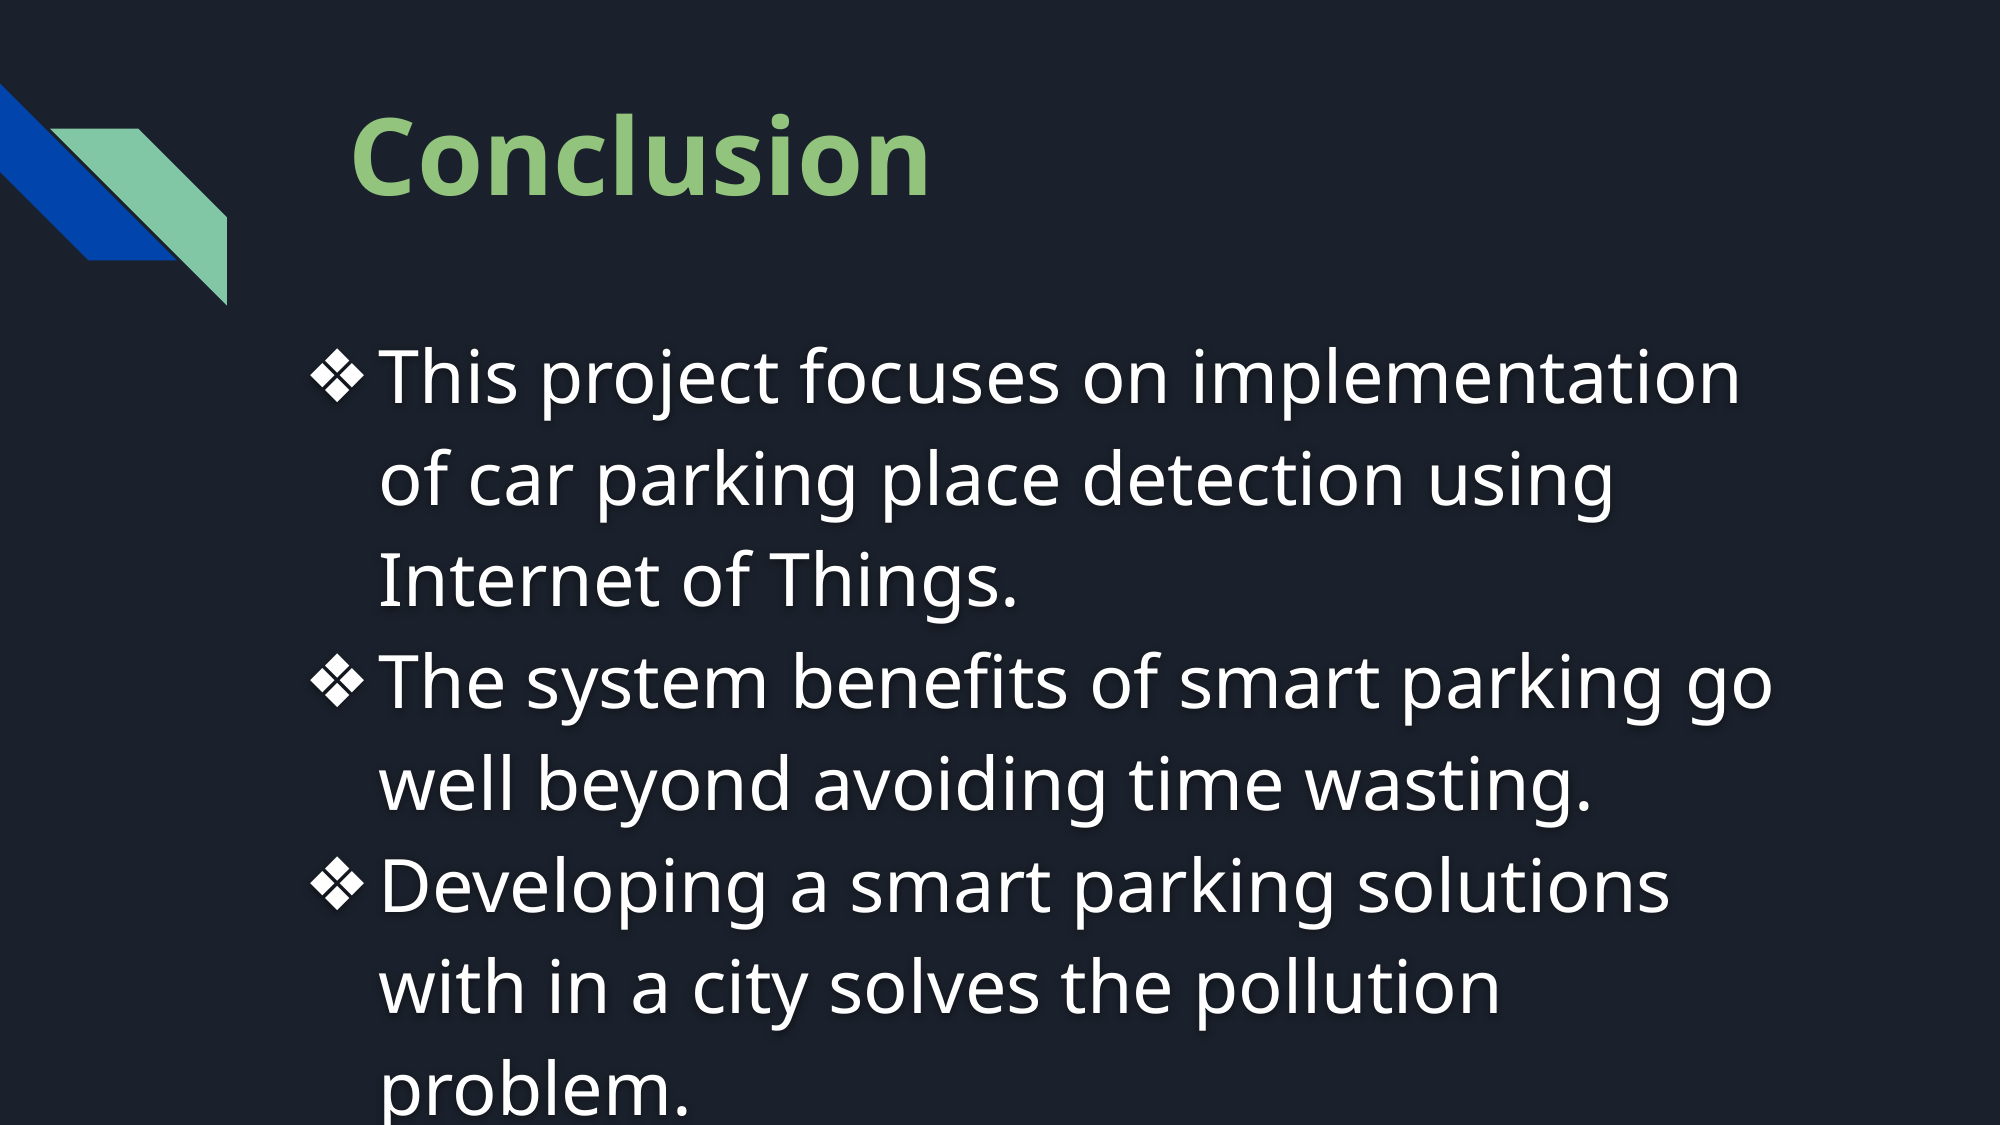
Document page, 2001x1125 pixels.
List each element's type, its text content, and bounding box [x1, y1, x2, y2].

list This project focuses on implementation of car parking place detection using Internet of Things. The system benefits of smart parking go well beyond avoiding time wasting. Developing a smart parking solutions with in a city solves the pollution problem. [283, 296, 1824, 1125]
title Conclusion [328, 49, 1824, 249]
